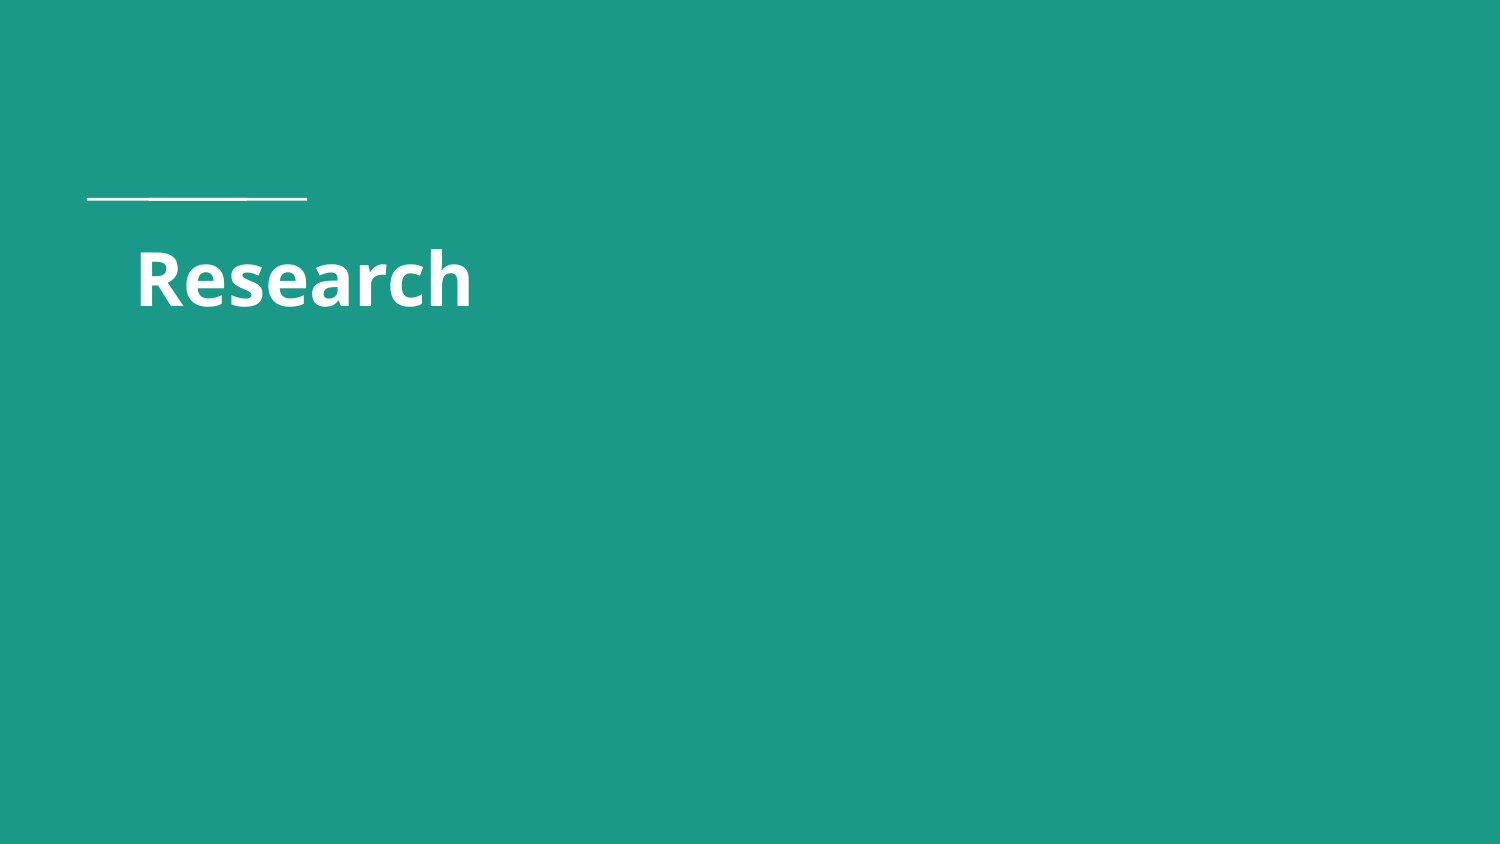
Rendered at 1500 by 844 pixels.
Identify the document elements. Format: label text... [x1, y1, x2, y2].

title Research [119, 216, 1381, 466]
